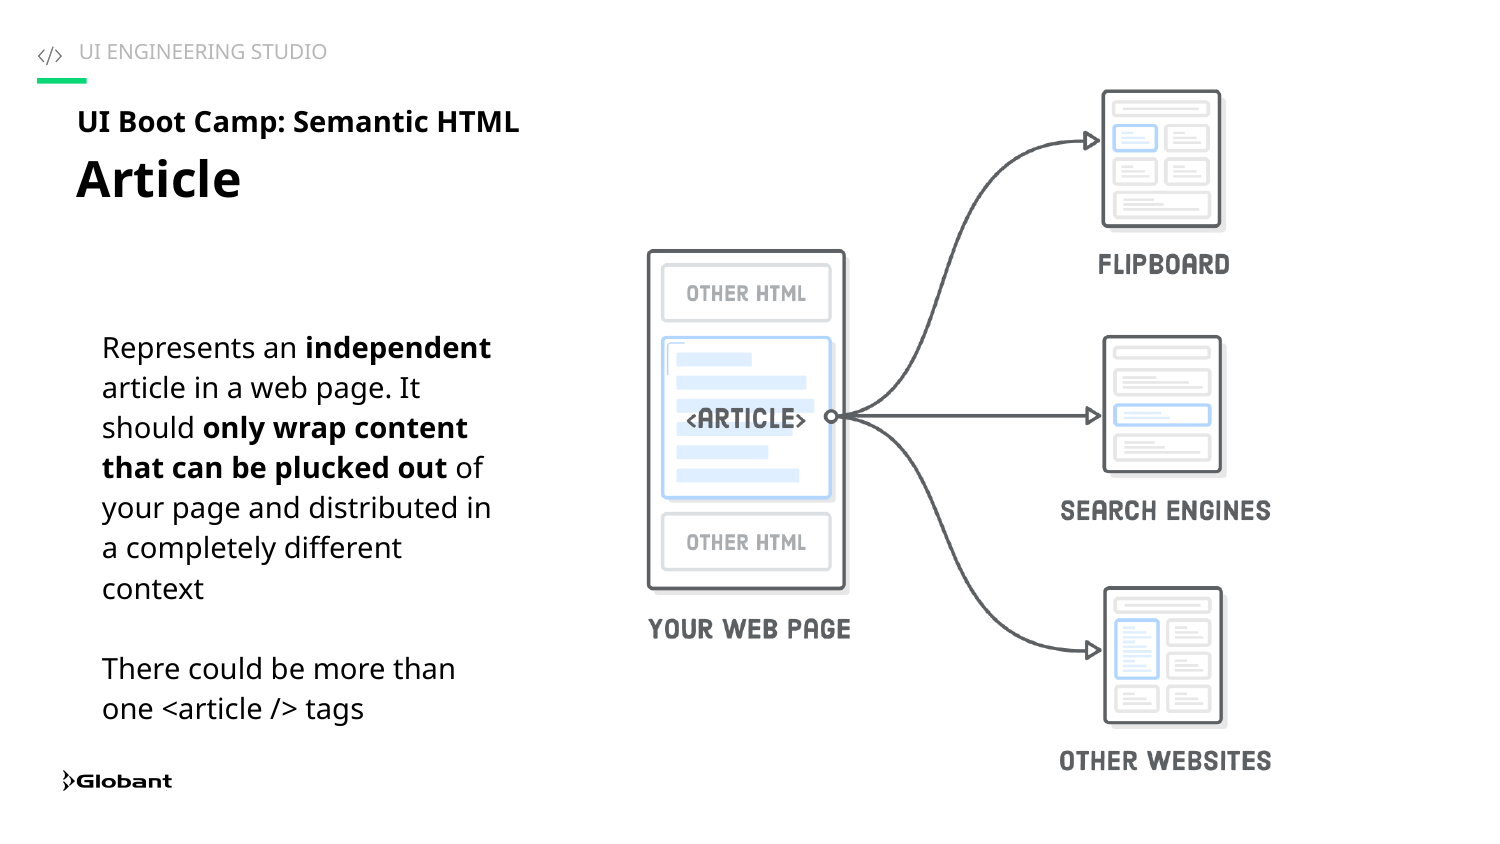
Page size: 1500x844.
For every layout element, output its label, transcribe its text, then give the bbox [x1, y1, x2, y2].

picture [62, 770, 172, 791]
text_box [37, 78, 87, 84]
text_box UI Boot Camp: Semantic HTML Article [61, 83, 599, 227]
picture [604, 59, 1305, 809]
picture [36, 45, 63, 66]
text_box Represents an independent article in a web page. It should only wrap content that can be plucked out of your page and distributed in a completely different context There could be more than one <article /> tags [86, 308, 518, 670]
text_box UI ENGINEERING STUDIO [64, 29, 632, 69]
